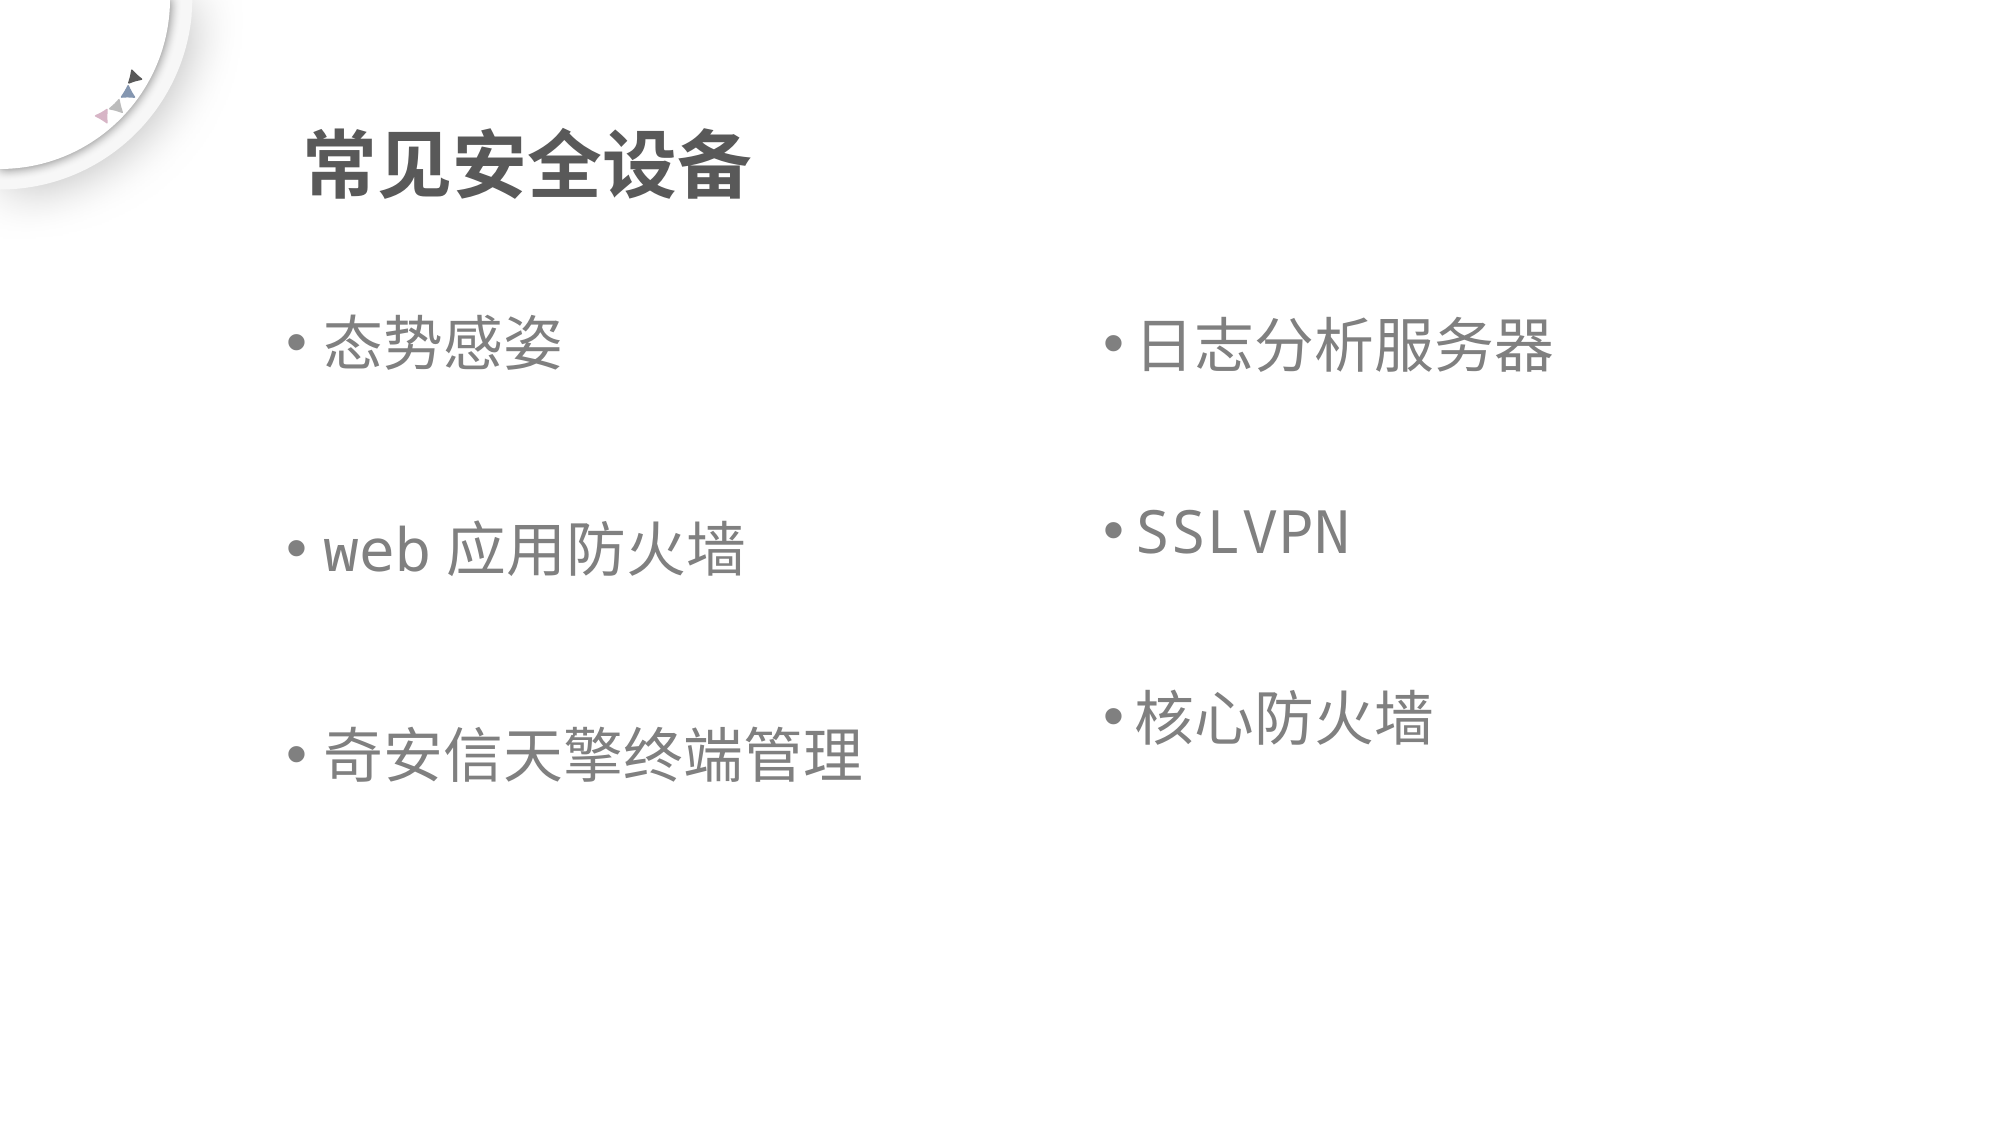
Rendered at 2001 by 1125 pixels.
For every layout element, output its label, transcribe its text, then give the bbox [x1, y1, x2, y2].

list 态势感姿 web应用防火墙 奇安信天擎终端管理 [271, 283, 891, 926]
title 常见安全设备 [287, 97, 1730, 210]
text_box 日志分析服务器 SSLVPN 核心防火墙 [1085, 283, 1702, 952]
